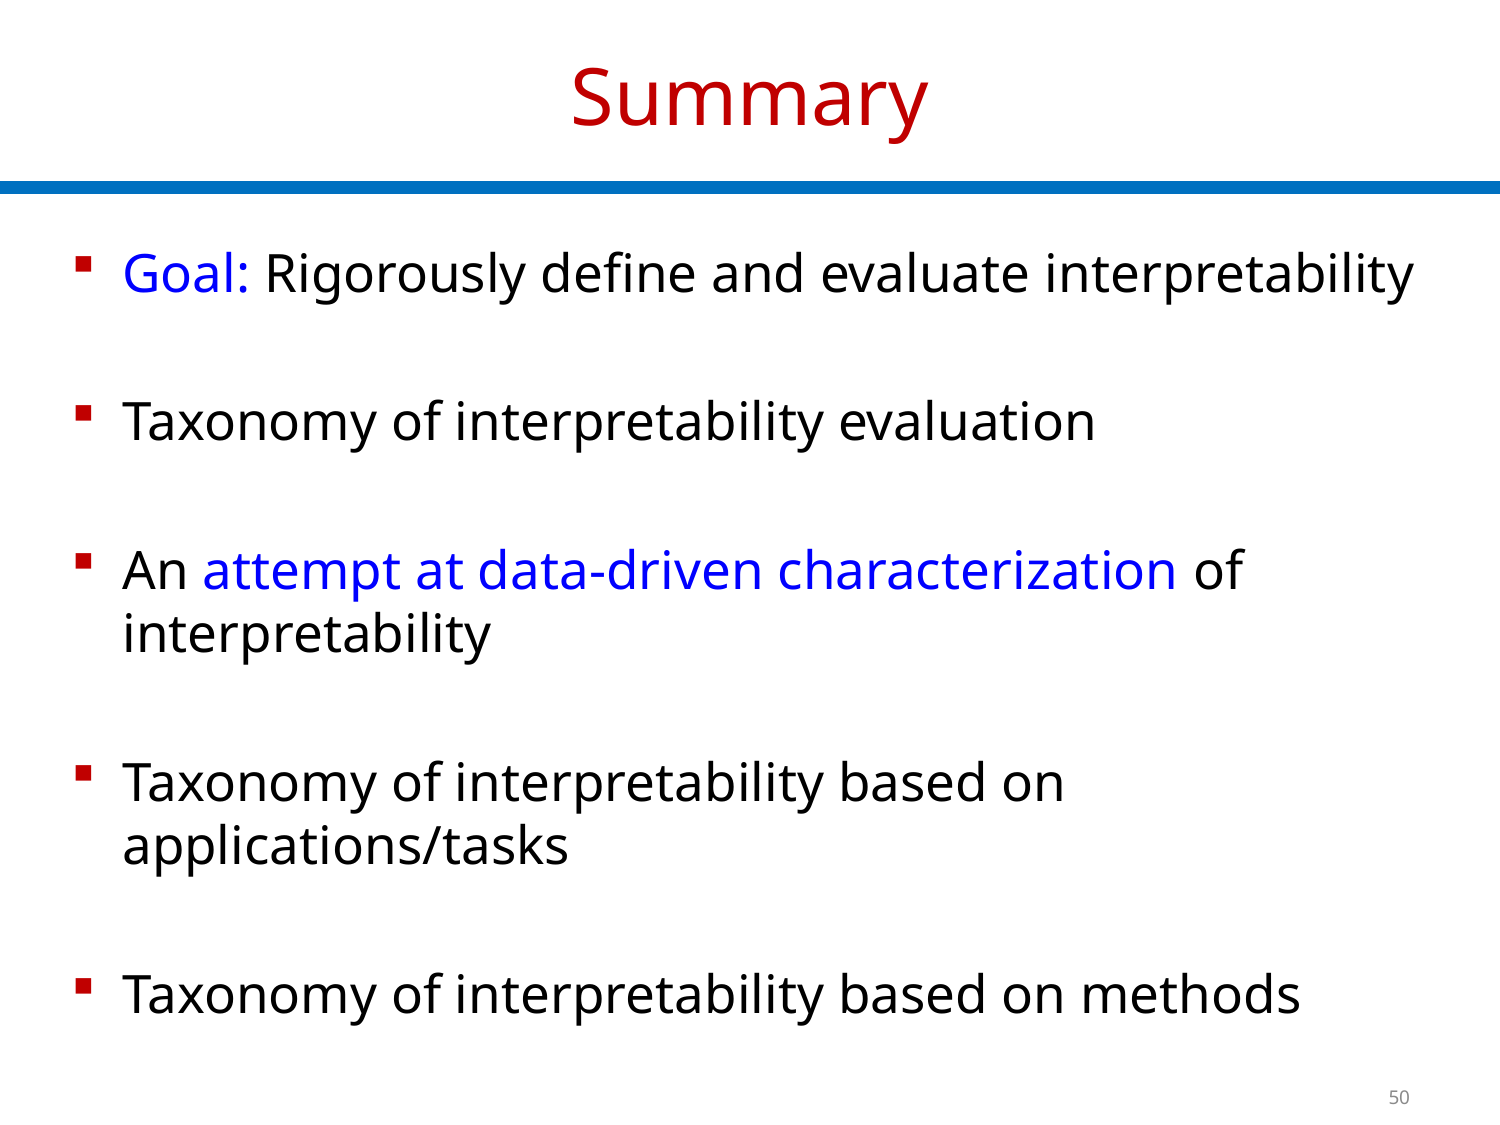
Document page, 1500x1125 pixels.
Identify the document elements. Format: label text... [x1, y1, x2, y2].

title Summary [0, 0, 1500, 188]
list Goal: Rigorously define and evaluate interpretability Taxonomy of interpretability evaluation An attempt at data-driven characterization of interpretability Taxonomy of interpretability based on applications/tasks Taxonomy of interpretability based on methods [56, 231, 1444, 1082]
slide_number 50 [1074, 1085, 1425, 1112]
